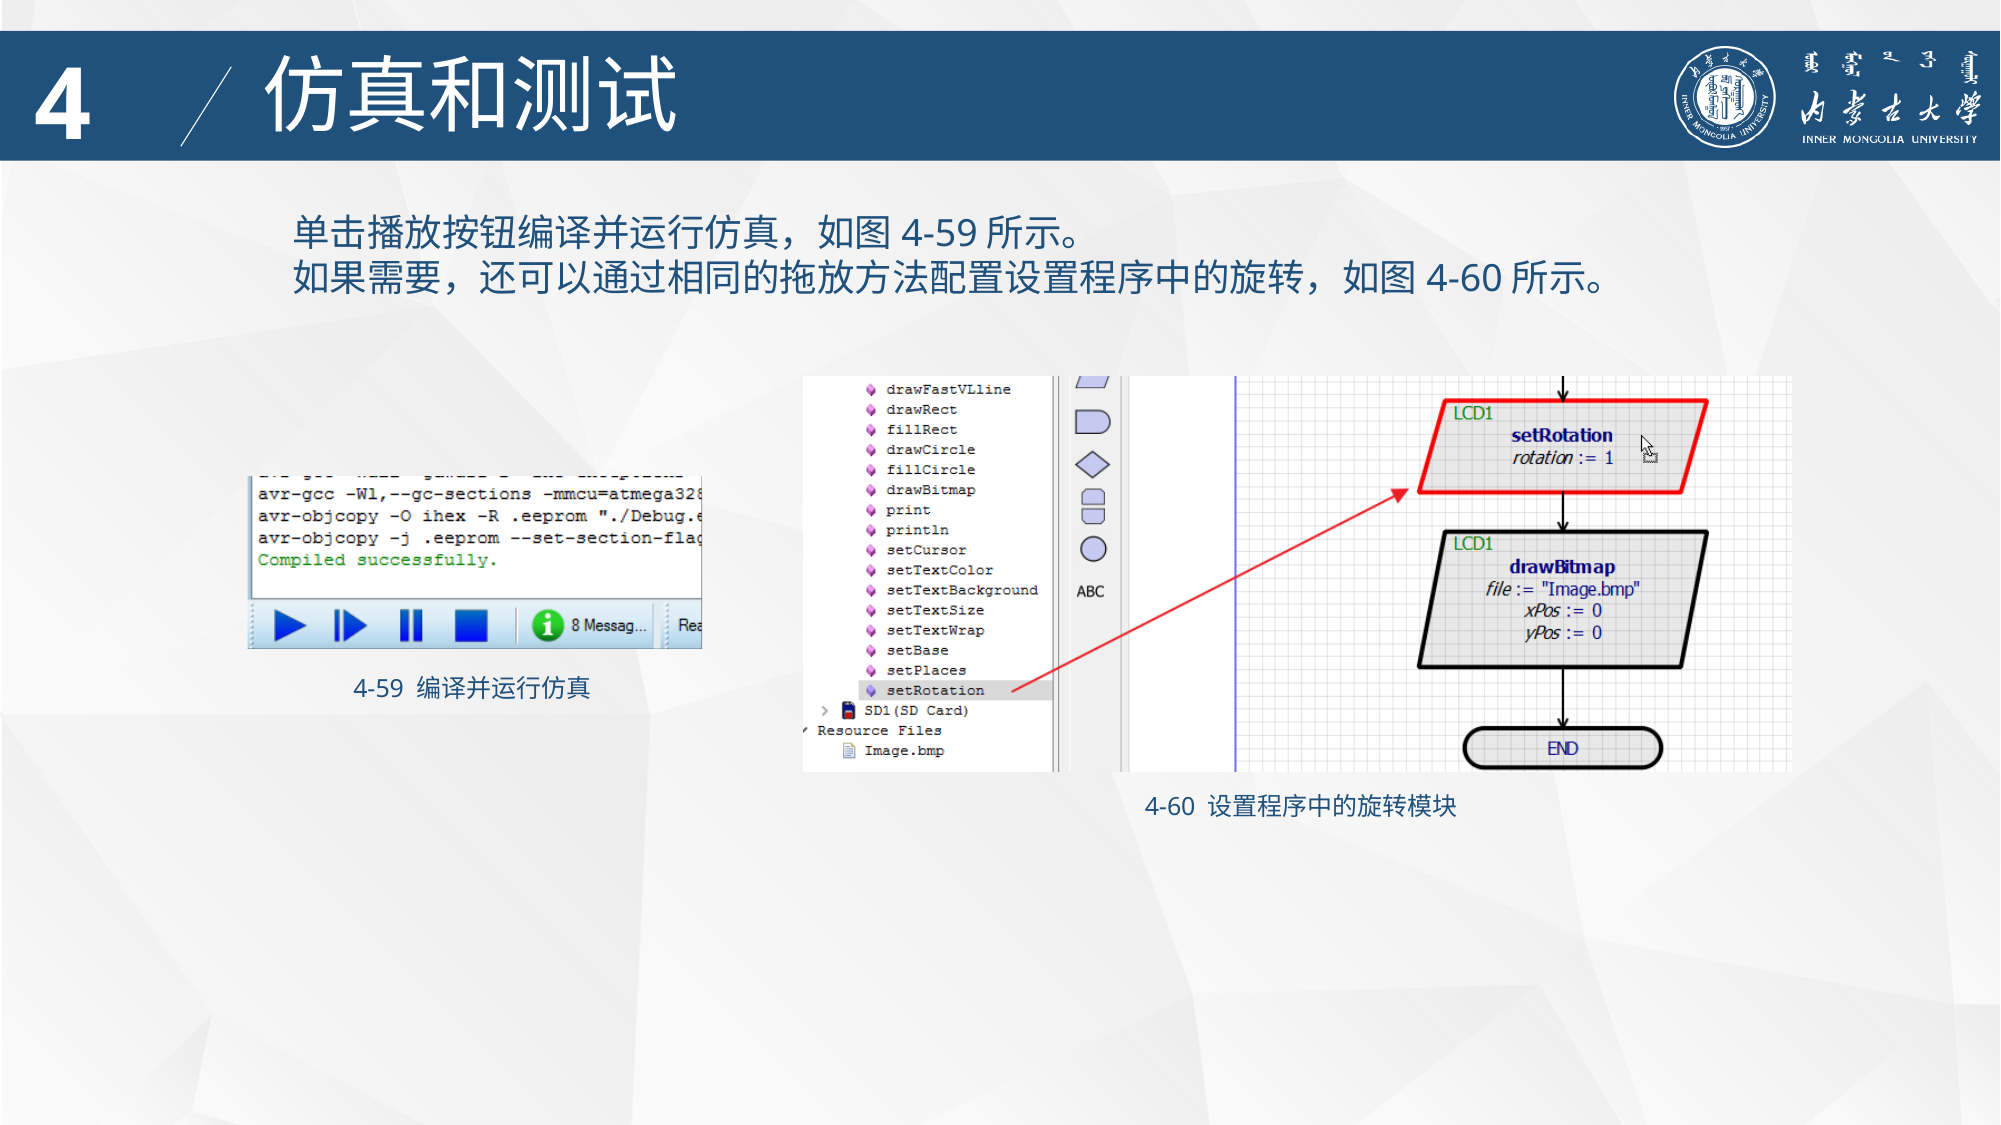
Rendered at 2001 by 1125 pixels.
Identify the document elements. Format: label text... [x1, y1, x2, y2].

text_box 单击播放按钮编译并运行仿真，如图4-59所示。 如果需要，还可以通过相同的拖放方法配置设置程序中的旋转，如图4-60所示。 [127, 201, 1873, 307]
list 仿真和测试 [247, 45, 1036, 134]
picture [0, 0, 2001, 1125]
text_box 4-60 设置程序中的旋转模块 [1129, 786, 1485, 867]
list 4 [19, 45, 200, 212]
text_box 4-59 编译并运行仿真 [338, 668, 611, 749]
picture [1673, 46, 1986, 150]
